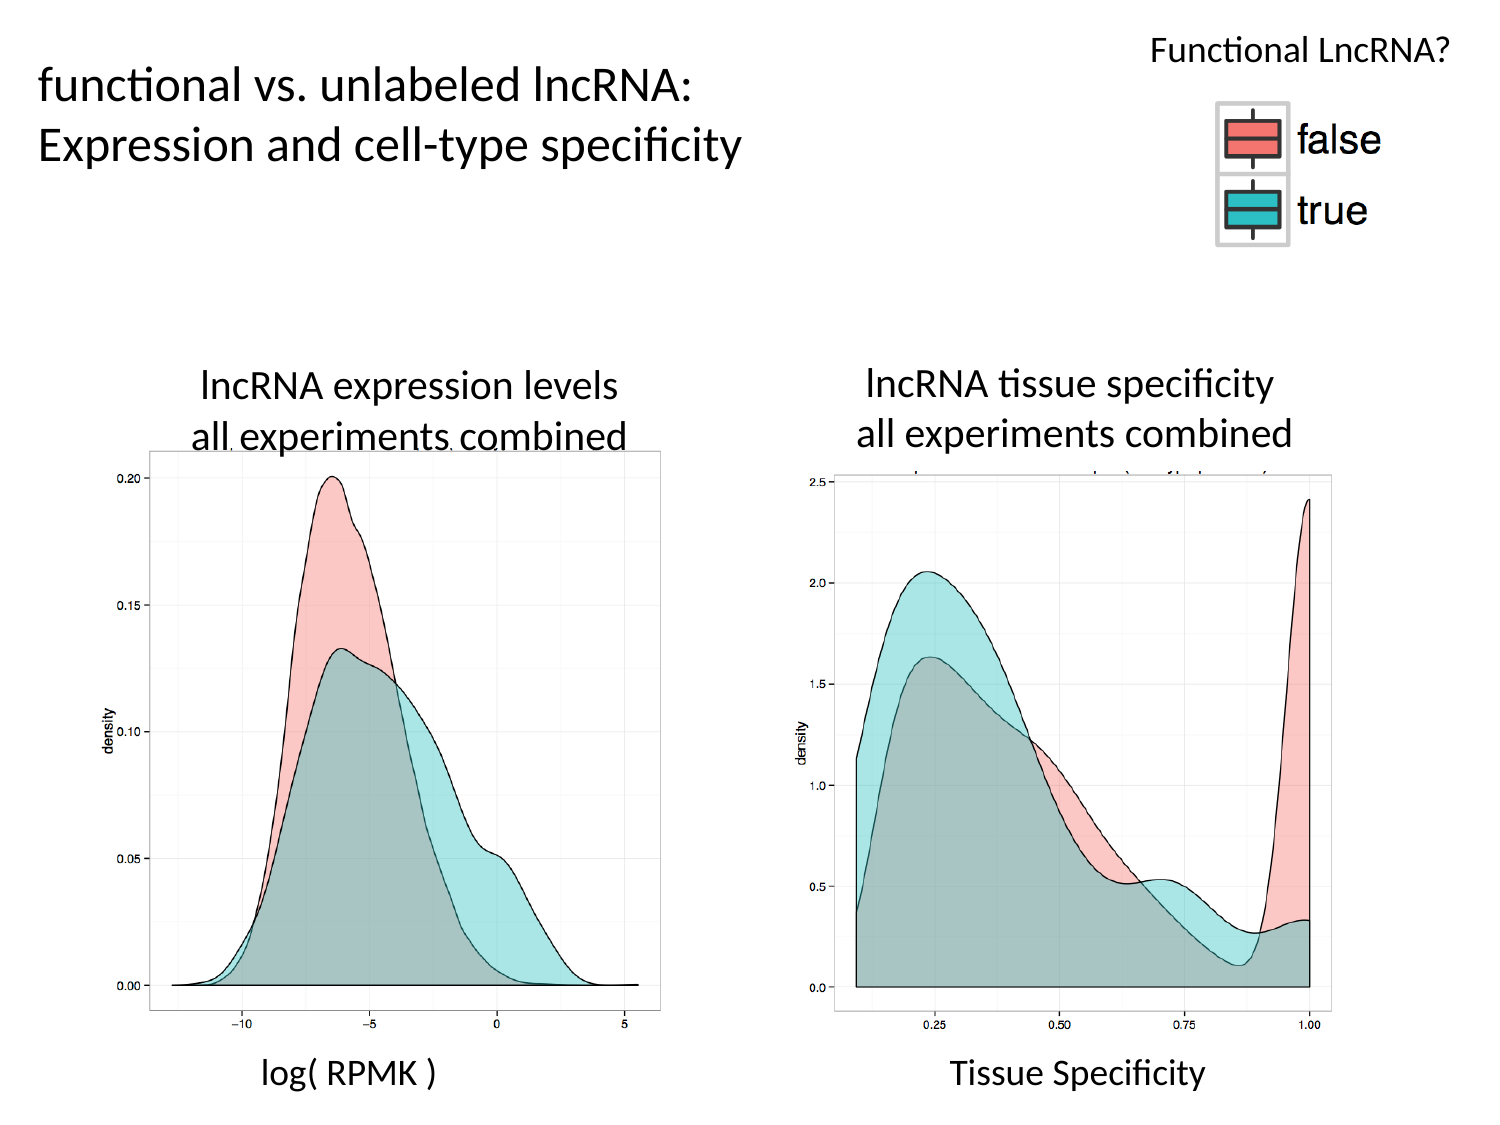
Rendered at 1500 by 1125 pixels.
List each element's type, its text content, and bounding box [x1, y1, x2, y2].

text_box Tissue Specificity [934, 1040, 1259, 1101]
text_box log( RPMK ) [246, 1040, 504, 1101]
text_box functional vs. unlabeled lncRNA: Expression and cell-type specificity [23, 44, 1136, 180]
picture [98, 448, 669, 1031]
text_box Functional LncRNA? [1135, 17, 1477, 78]
text_box lncRNA expression levels all experiments combined [125, 343, 694, 474]
picture [1211, 95, 1394, 254]
title lncRNA tissue specificity all experiments combined [791, 340, 1359, 472]
picture [790, 470, 1339, 1031]
